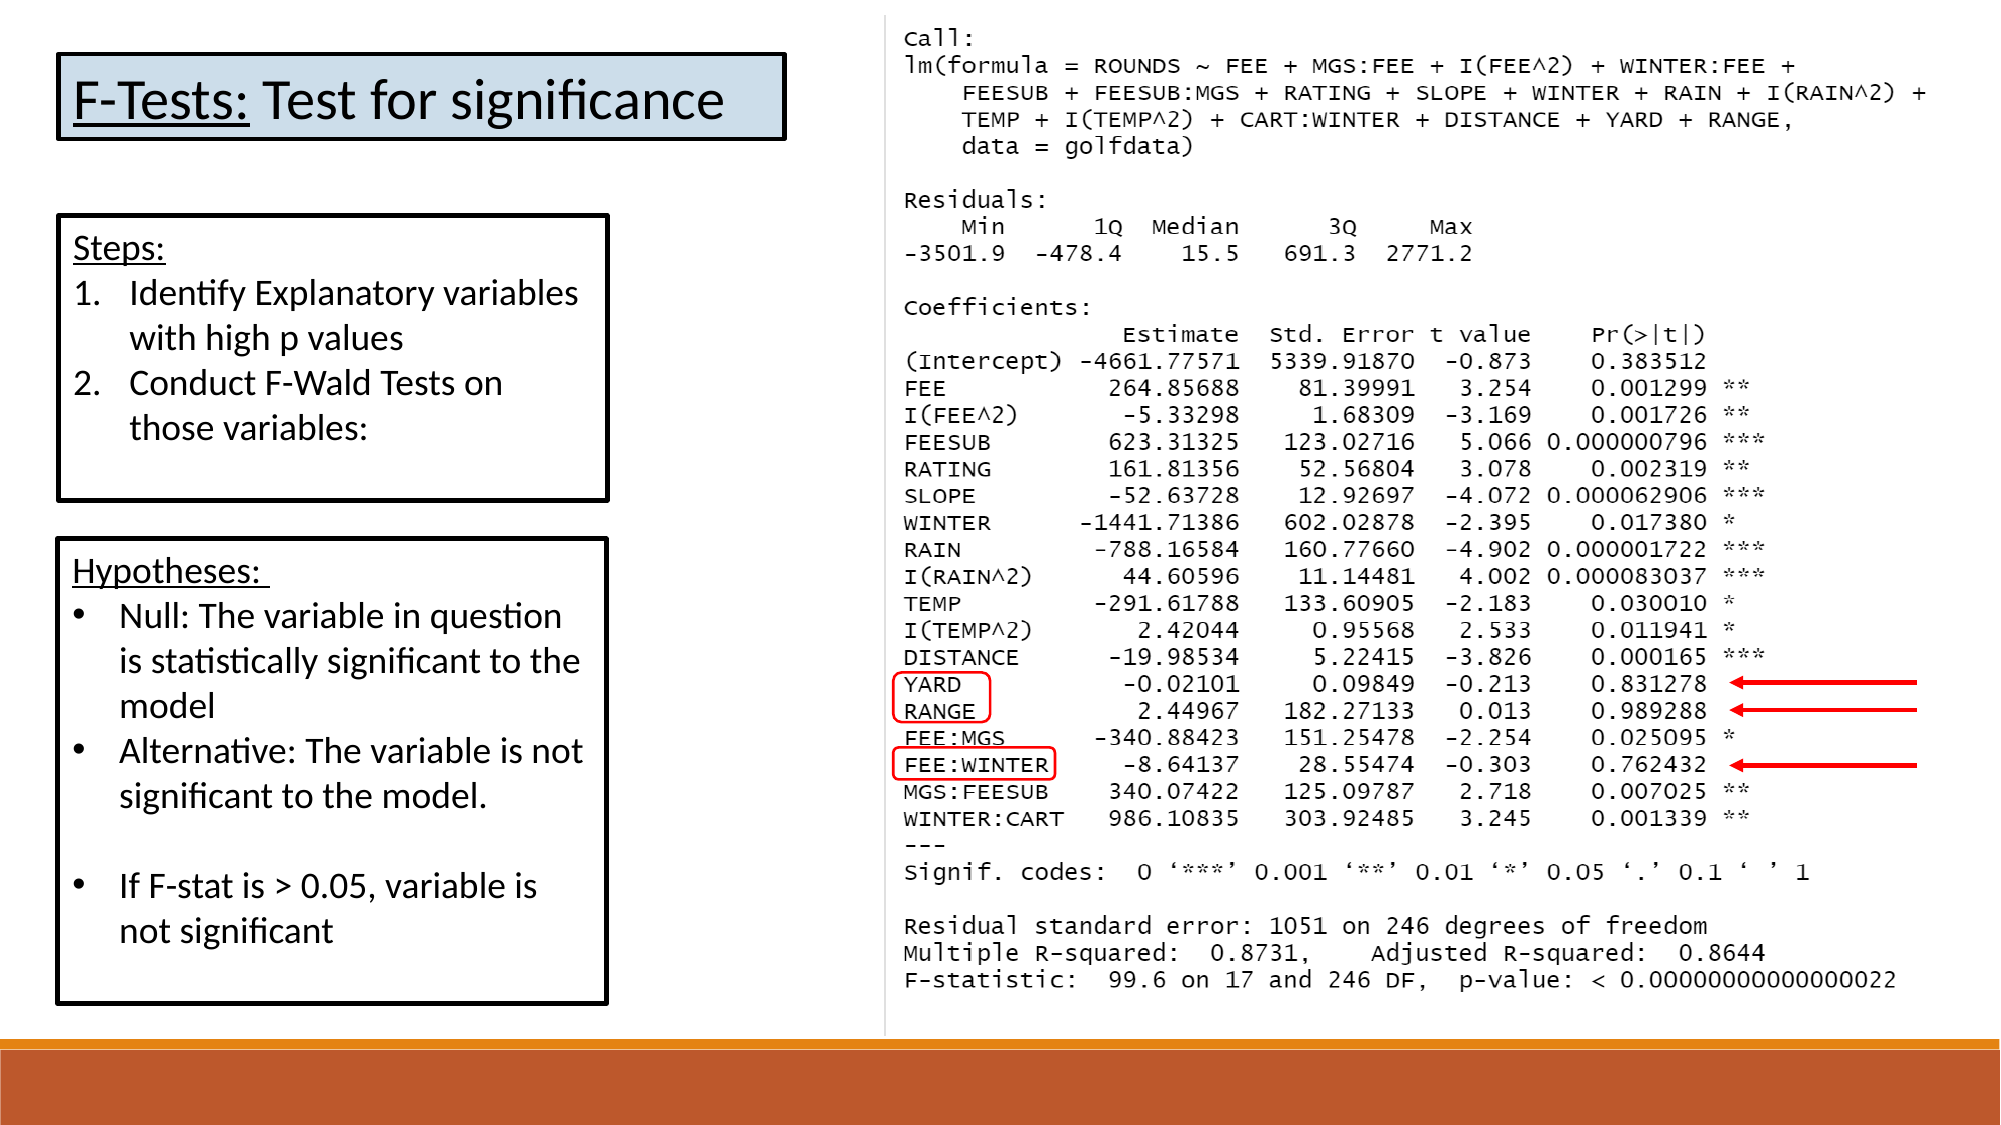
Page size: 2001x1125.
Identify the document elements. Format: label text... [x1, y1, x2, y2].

text_box F-Tests: Test for significance [58, 54, 785, 139]
text_box Hypotheses: Null: The variable in question is statistically significant to the model Alternative: The variable is not significant to the model. If F-stat is > 0.05, variable is not significant [57, 538, 607, 1004]
text_box Steps: Identify Explanatory variables with high p values Conduct F-Wald Tests on those variables: [58, 215, 608, 501]
picture [883, 14, 1937, 1036]
